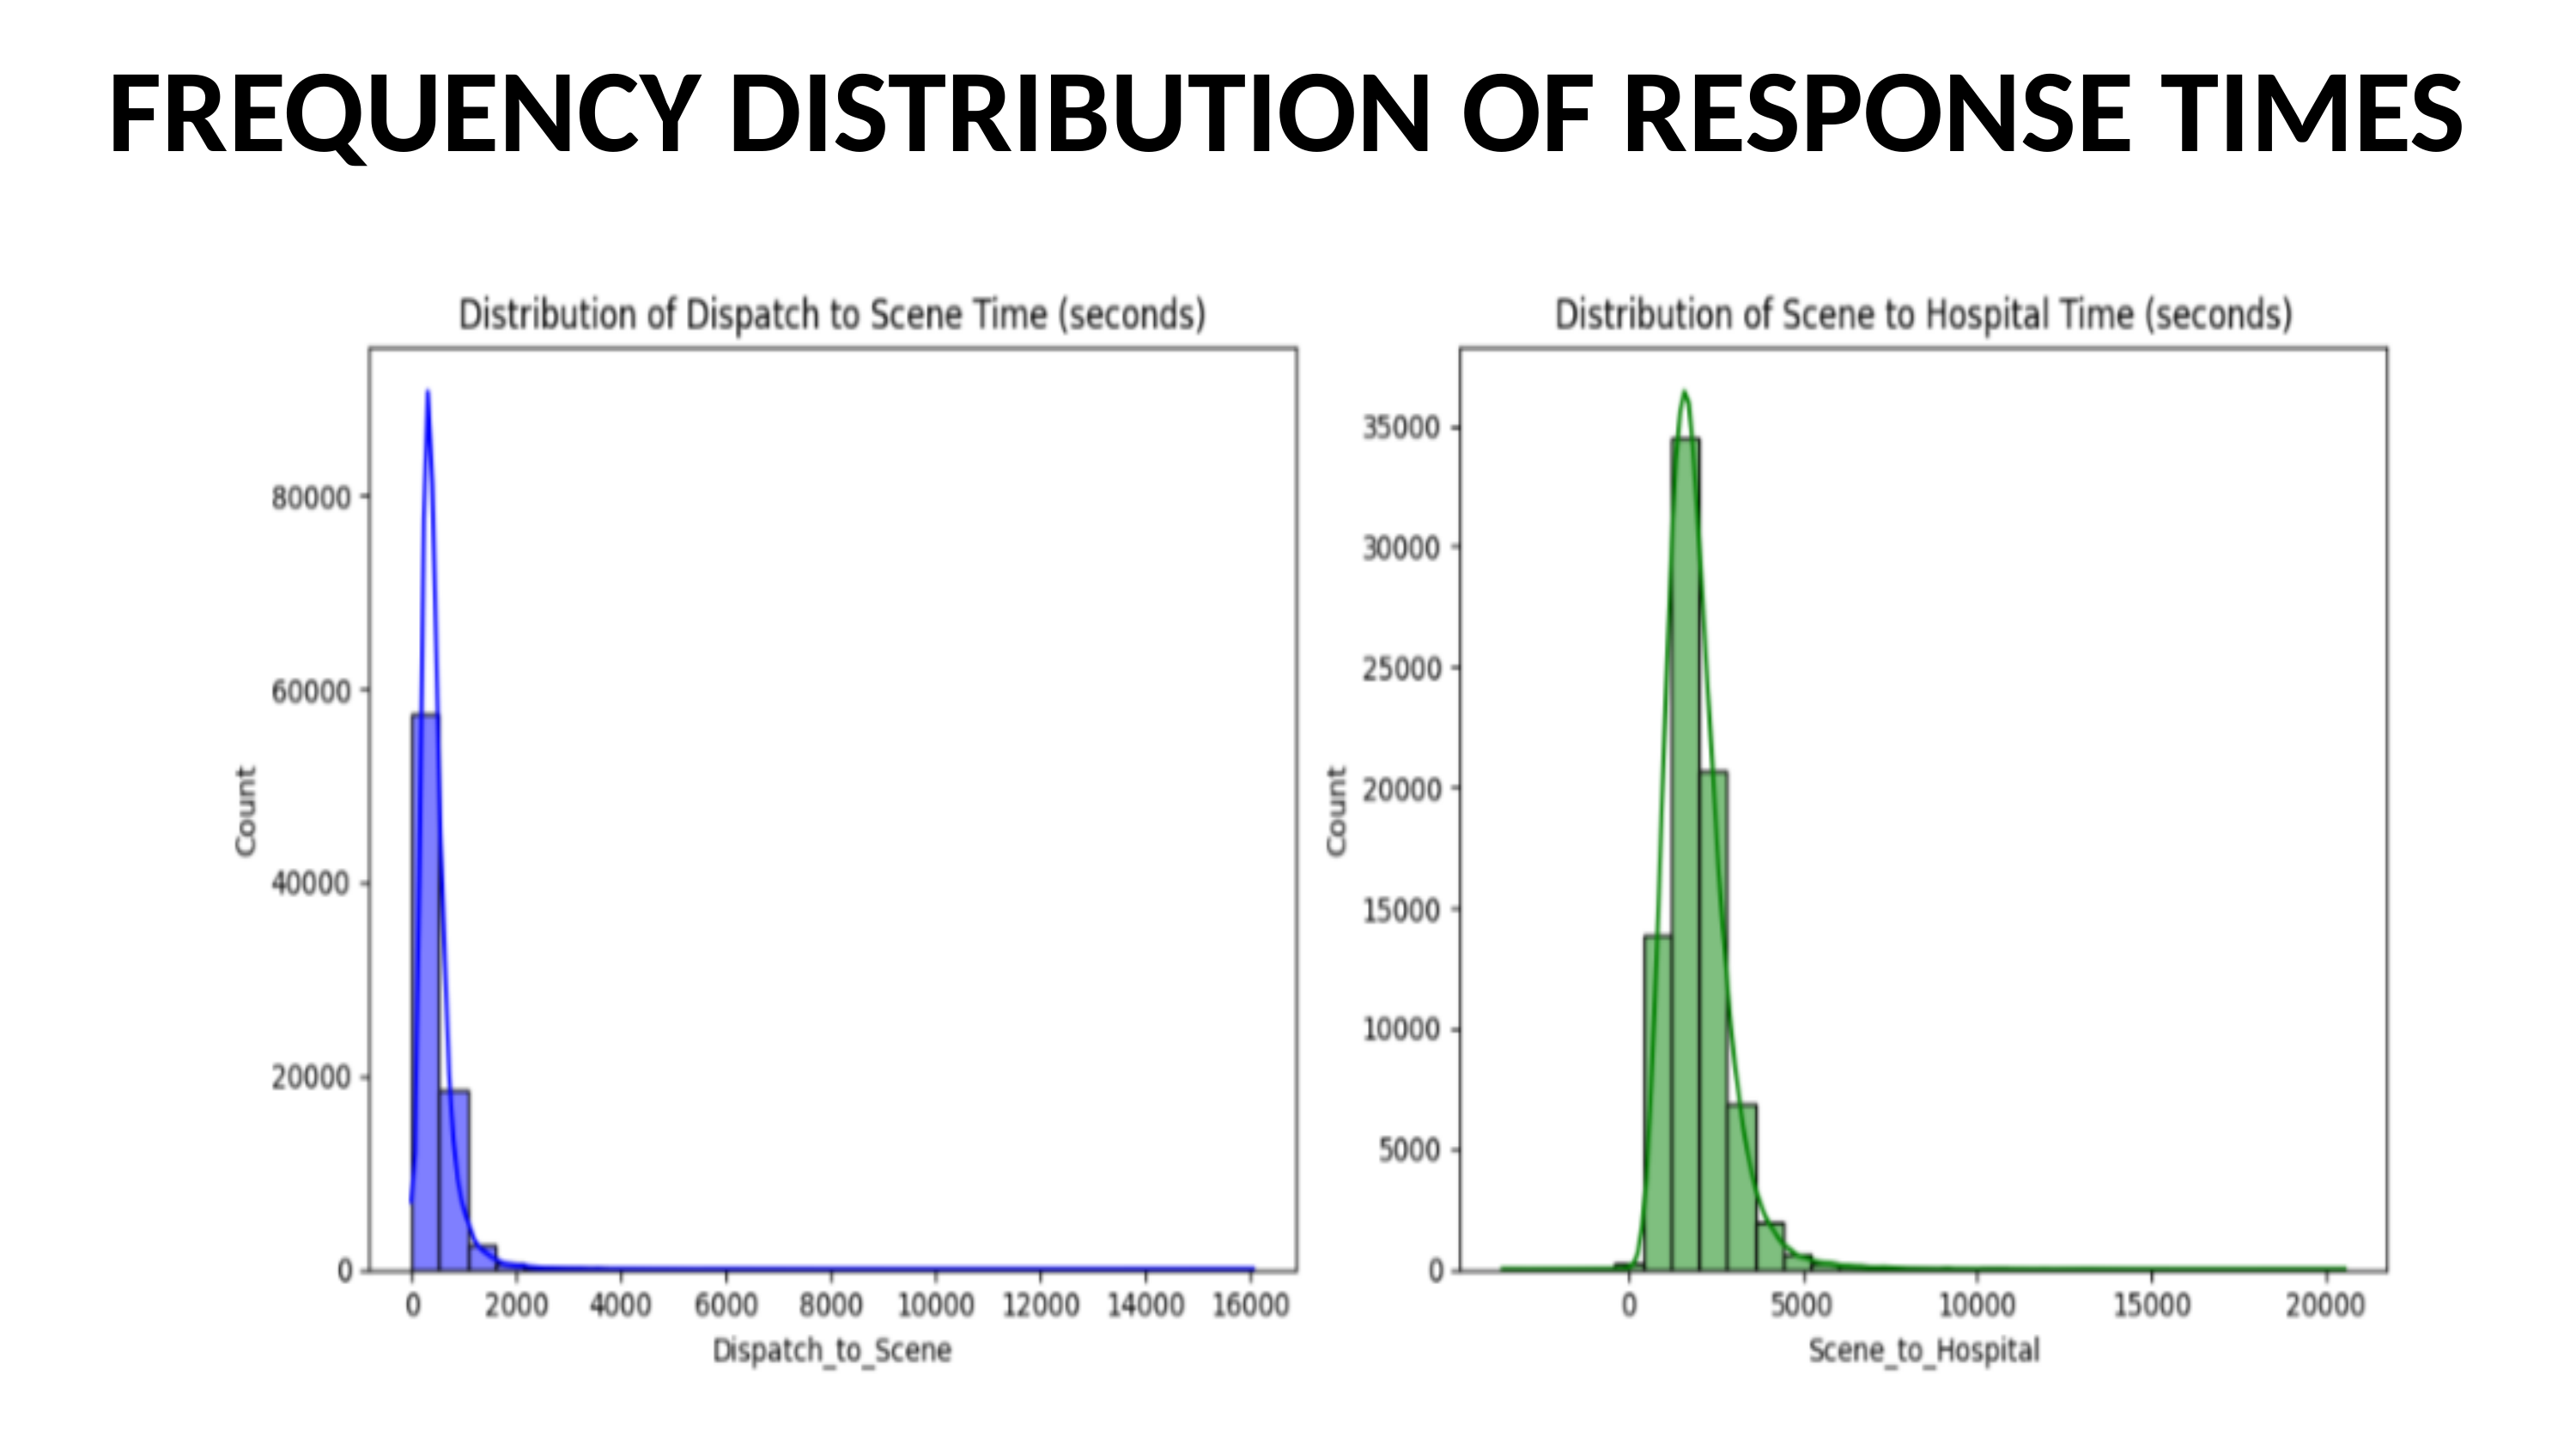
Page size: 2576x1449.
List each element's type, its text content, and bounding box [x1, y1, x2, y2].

picture [225, 283, 2427, 1379]
text_box FREQUENCY DISTRIBUTION OF RESPONSE TIMES [53, 3, 2523, 176]
